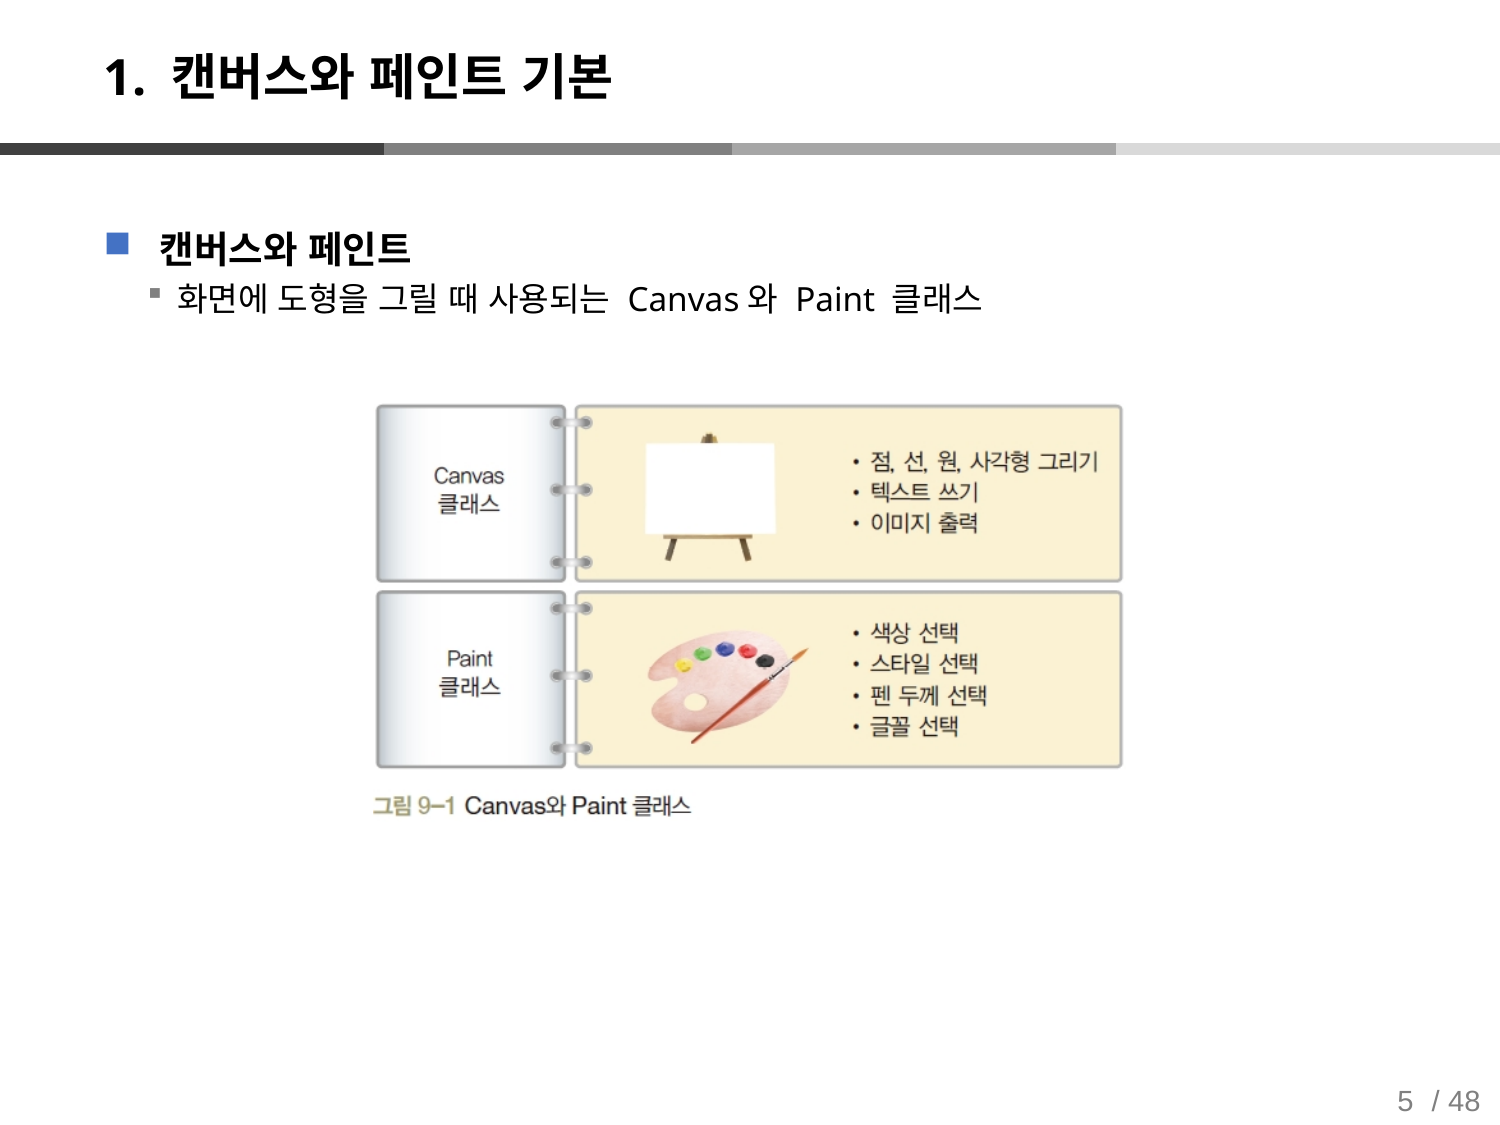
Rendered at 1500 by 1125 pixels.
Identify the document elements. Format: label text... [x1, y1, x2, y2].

picture [373, 401, 1127, 823]
list 캔버스와 페인트 화면에 도형을 그릴 때 사용되는 Canvas와 Paint 클래스 [88, 196, 1436, 1083]
title 1. 캔버스와 페인트 기본 [88, 30, 1211, 121]
